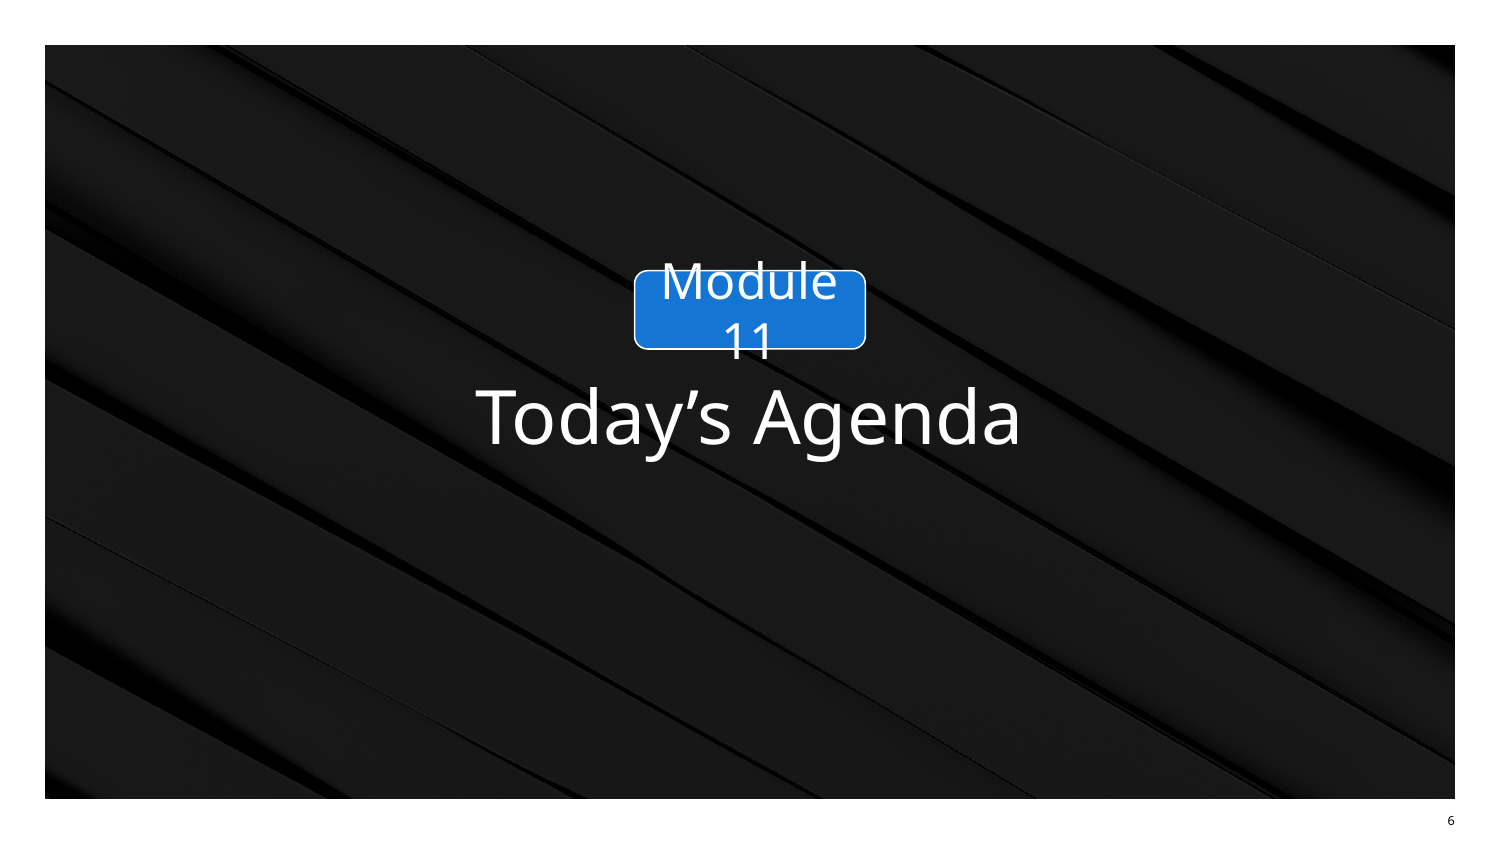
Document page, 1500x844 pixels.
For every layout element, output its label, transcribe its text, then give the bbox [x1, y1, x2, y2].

picture [45, 45, 1455, 355]
text_box Module 11 [634, 270, 866, 350]
title Today’s Agenda [45, 355, 1455, 486]
picture [45, 486, 1455, 799]
